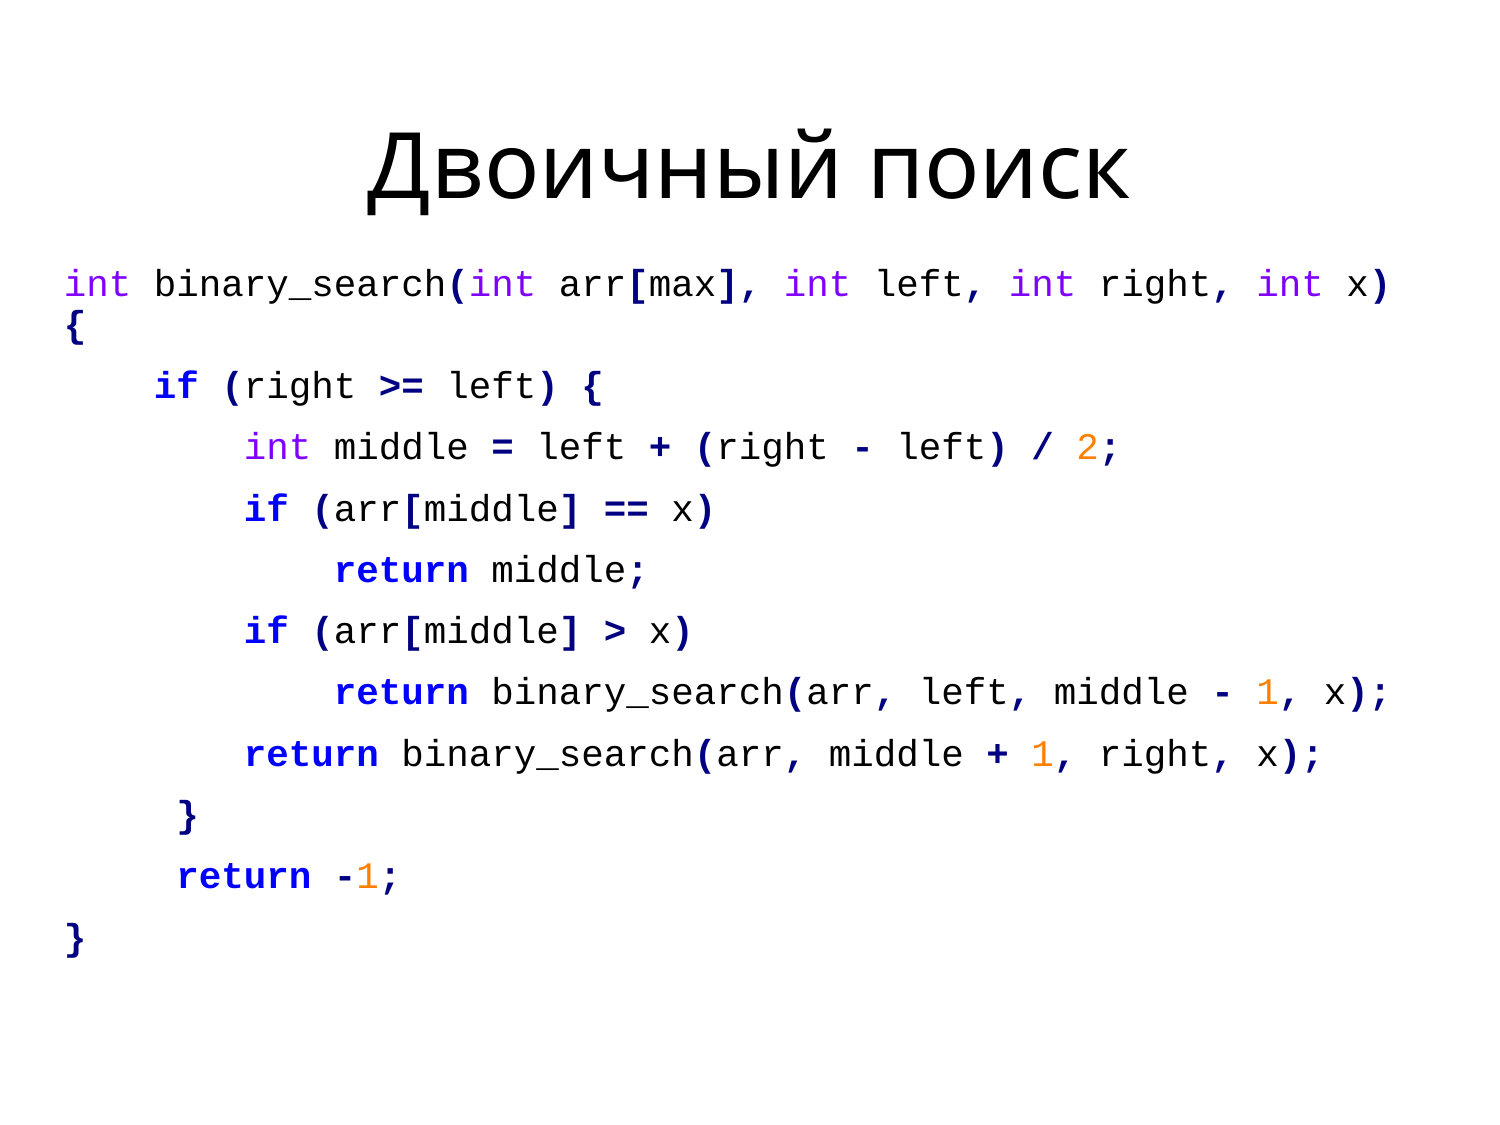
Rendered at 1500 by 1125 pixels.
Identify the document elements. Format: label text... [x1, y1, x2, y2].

title Двоичный поиск [103, 59, 1397, 256]
list int binary_search(int arr[max], int left, int right, int x) { if (right >= left) { int middle = left + (right - left) / 2; if (arr[middle] == x) return middle; if (arr[middle] > x) return binary_search(arr, left, middle - 1, x); return binary_search(arr, middle + 1, right, x); } return -1; } [48, 256, 1443, 1078]
